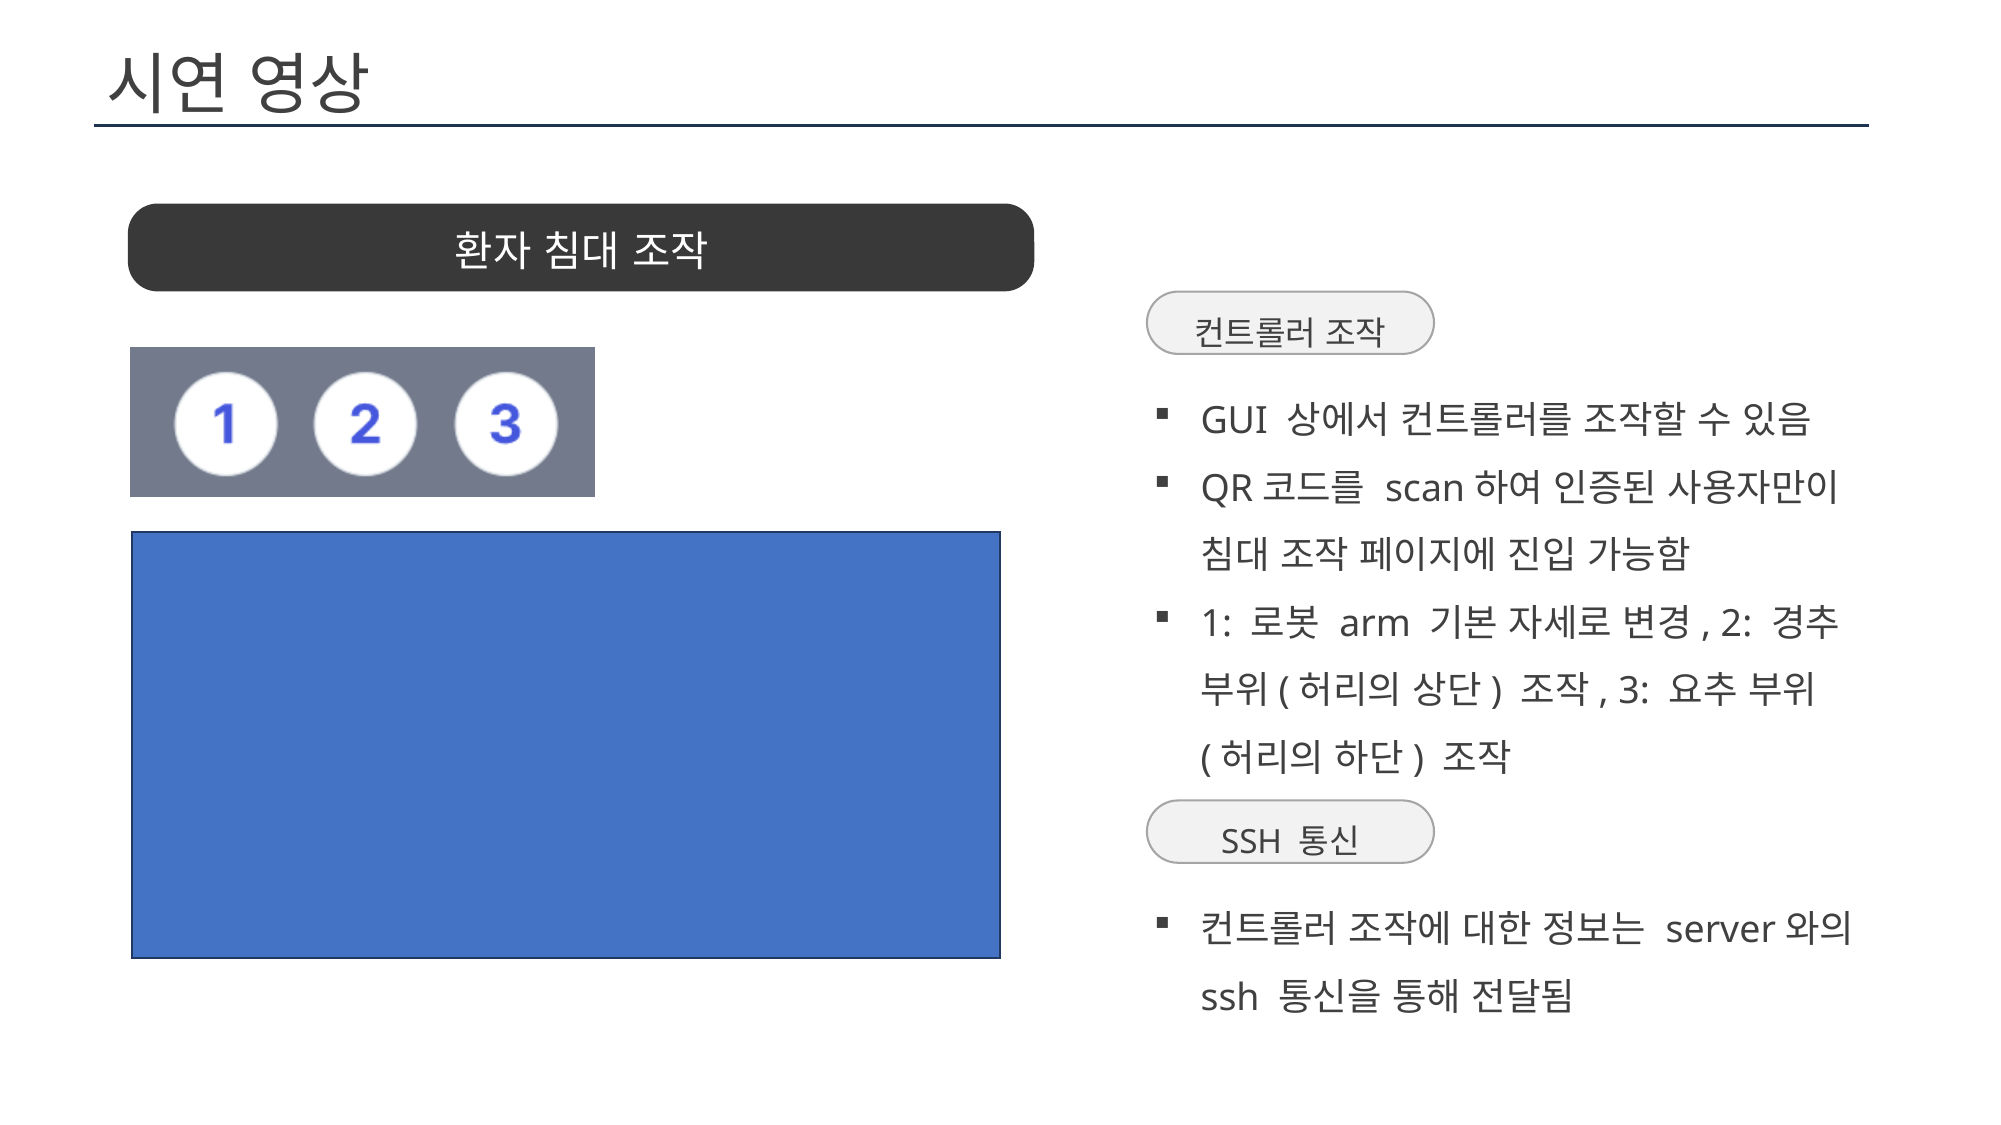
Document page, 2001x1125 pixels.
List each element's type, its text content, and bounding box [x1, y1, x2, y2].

text_box 시연 영상 [91, 34, 1217, 130]
text_box SSH 통신 [1148, 793, 1433, 868]
text_box [135, 283, 1027, 293]
text_box [131, 531, 1001, 959]
text_box 환자 침대 조작 [126, 217, 1038, 283]
text_box GUI 상에서 컨트롤러를 조작할 수 있음 QR코드를 scan하여 인증된 사용자만이 침대 조작 페이지에 진입 가능함 1: 로봇 arm 기본 자세로 변경, 2: 경추 부위(허리의 상단) 조작, 3: 요추 부위(허리의 하단) 조작 [1138, 366, 1888, 787]
text_box 컨트롤러 조작 [1148, 284, 1433, 360]
text_box 컨트롤러 조작에 대한 정보는 server와의 ssh 통신을 통해 전달됨 [1138, 875, 1888, 1025]
text_box [131, 202, 1031, 217]
picture [130, 347, 595, 497]
